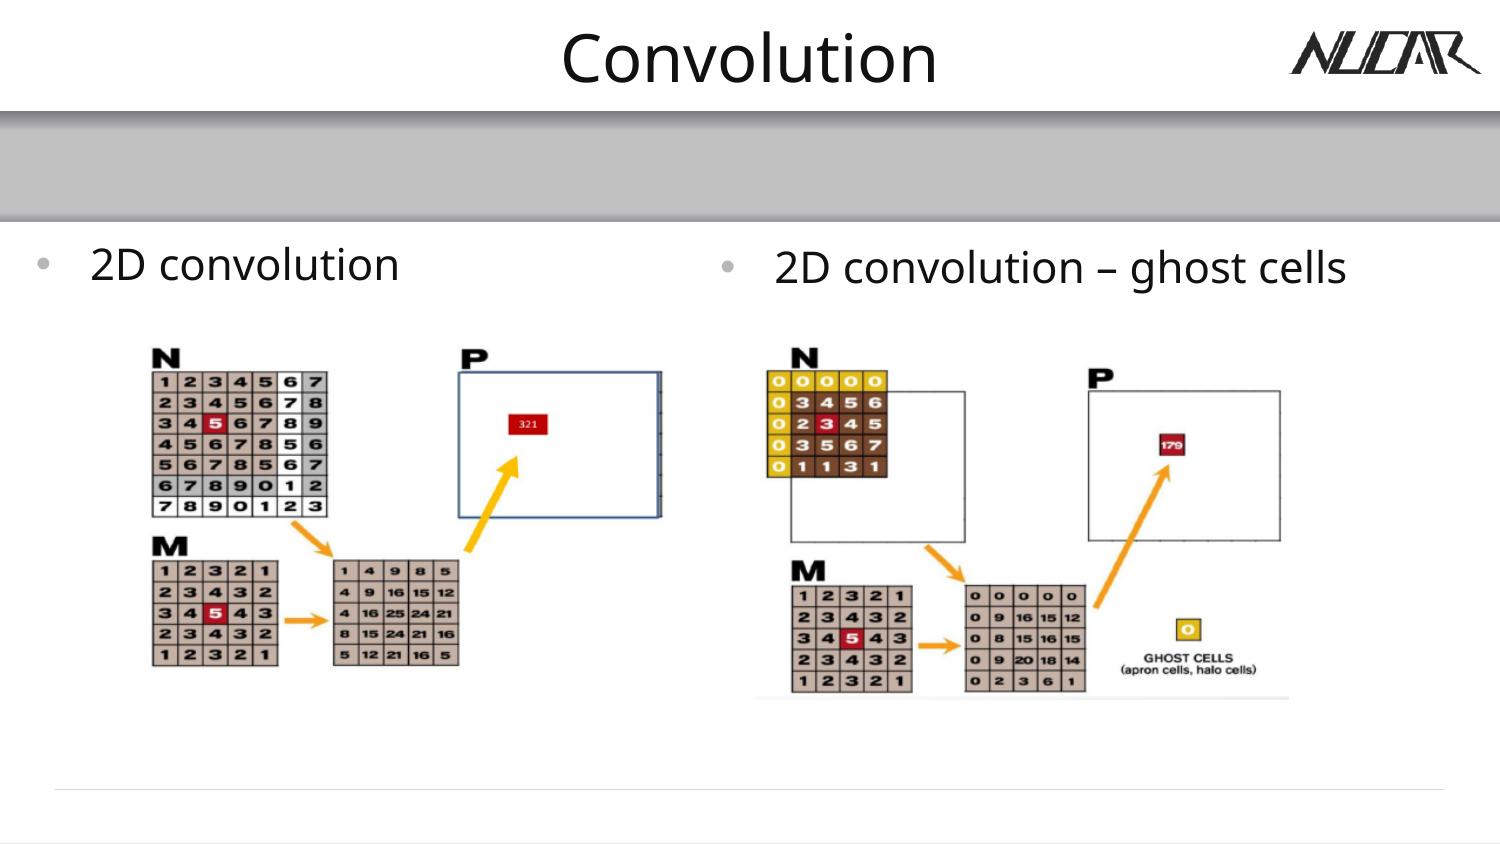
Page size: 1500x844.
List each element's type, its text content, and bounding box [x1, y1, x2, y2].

list 2D convolution – ghost cells [684, 225, 1500, 761]
title Convolution [97, 0, 1403, 111]
list 2D convolution [0, 221, 1500, 735]
picture [134, 334, 668, 672]
picture [753, 334, 1289, 700]
